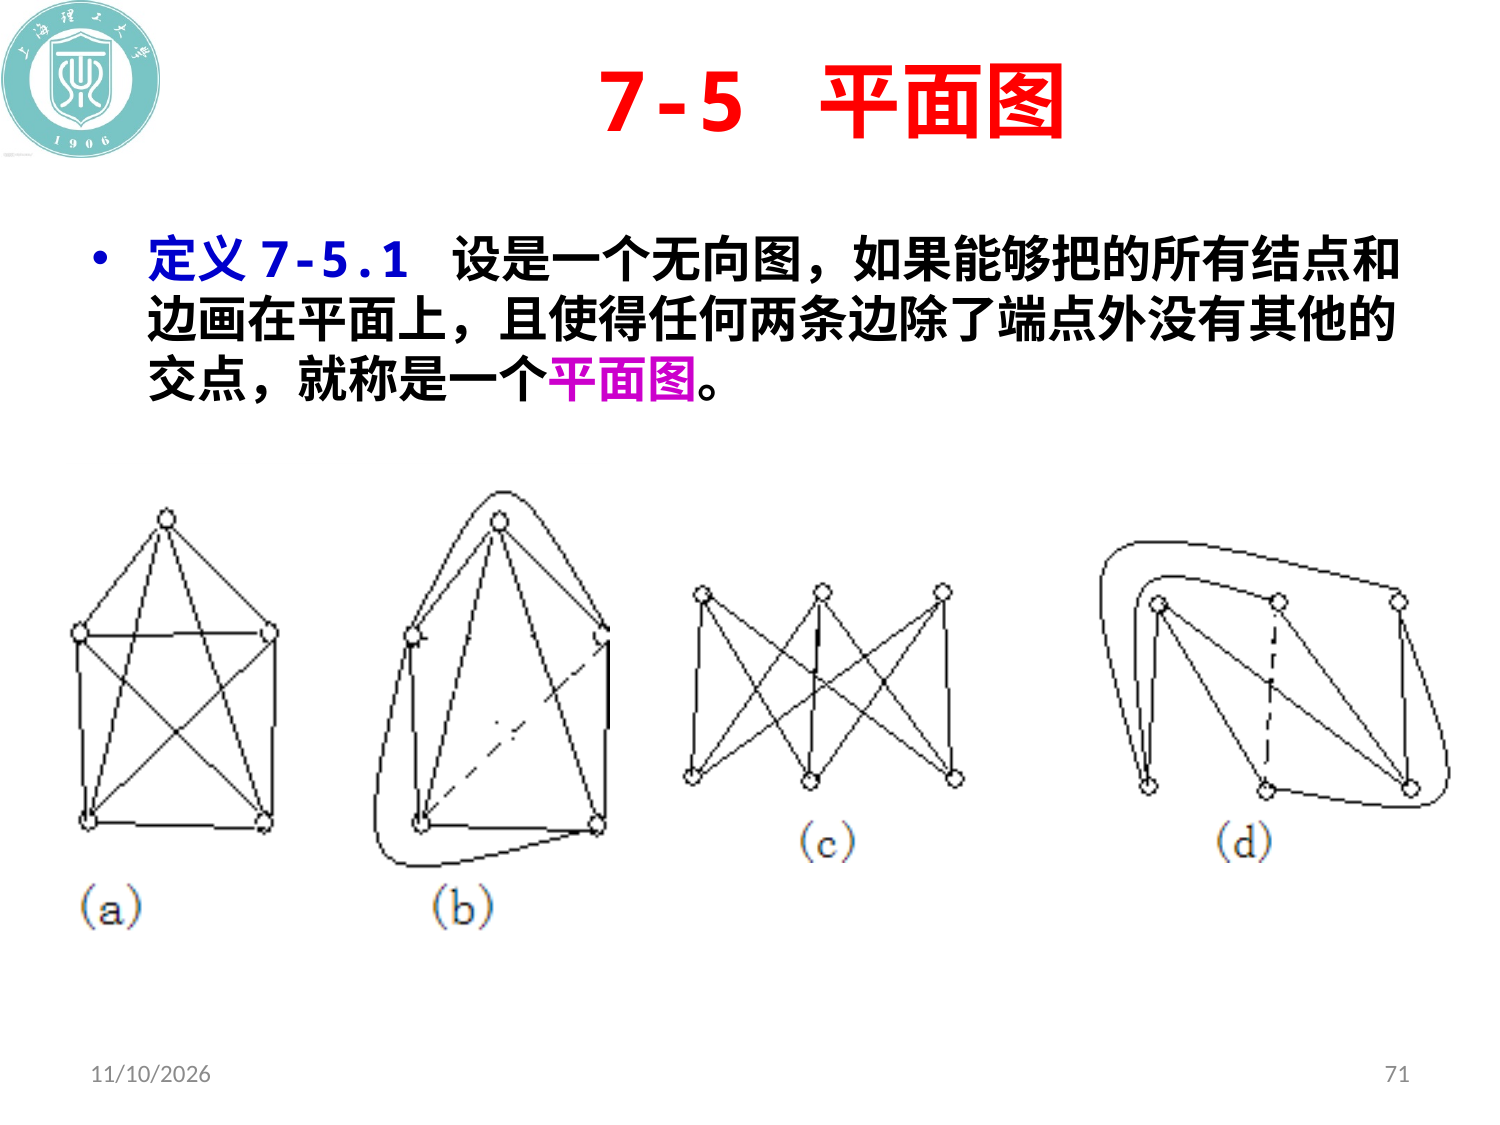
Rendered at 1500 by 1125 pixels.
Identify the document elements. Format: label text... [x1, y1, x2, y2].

slide_number 71 [1074, 1042, 1425, 1103]
picture [1, 0, 160, 158]
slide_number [75, 1042, 425, 1103]
picture [668, 521, 1473, 863]
picture [66, 462, 611, 937]
title 7-5 平面图 [195, 11, 1471, 185]
